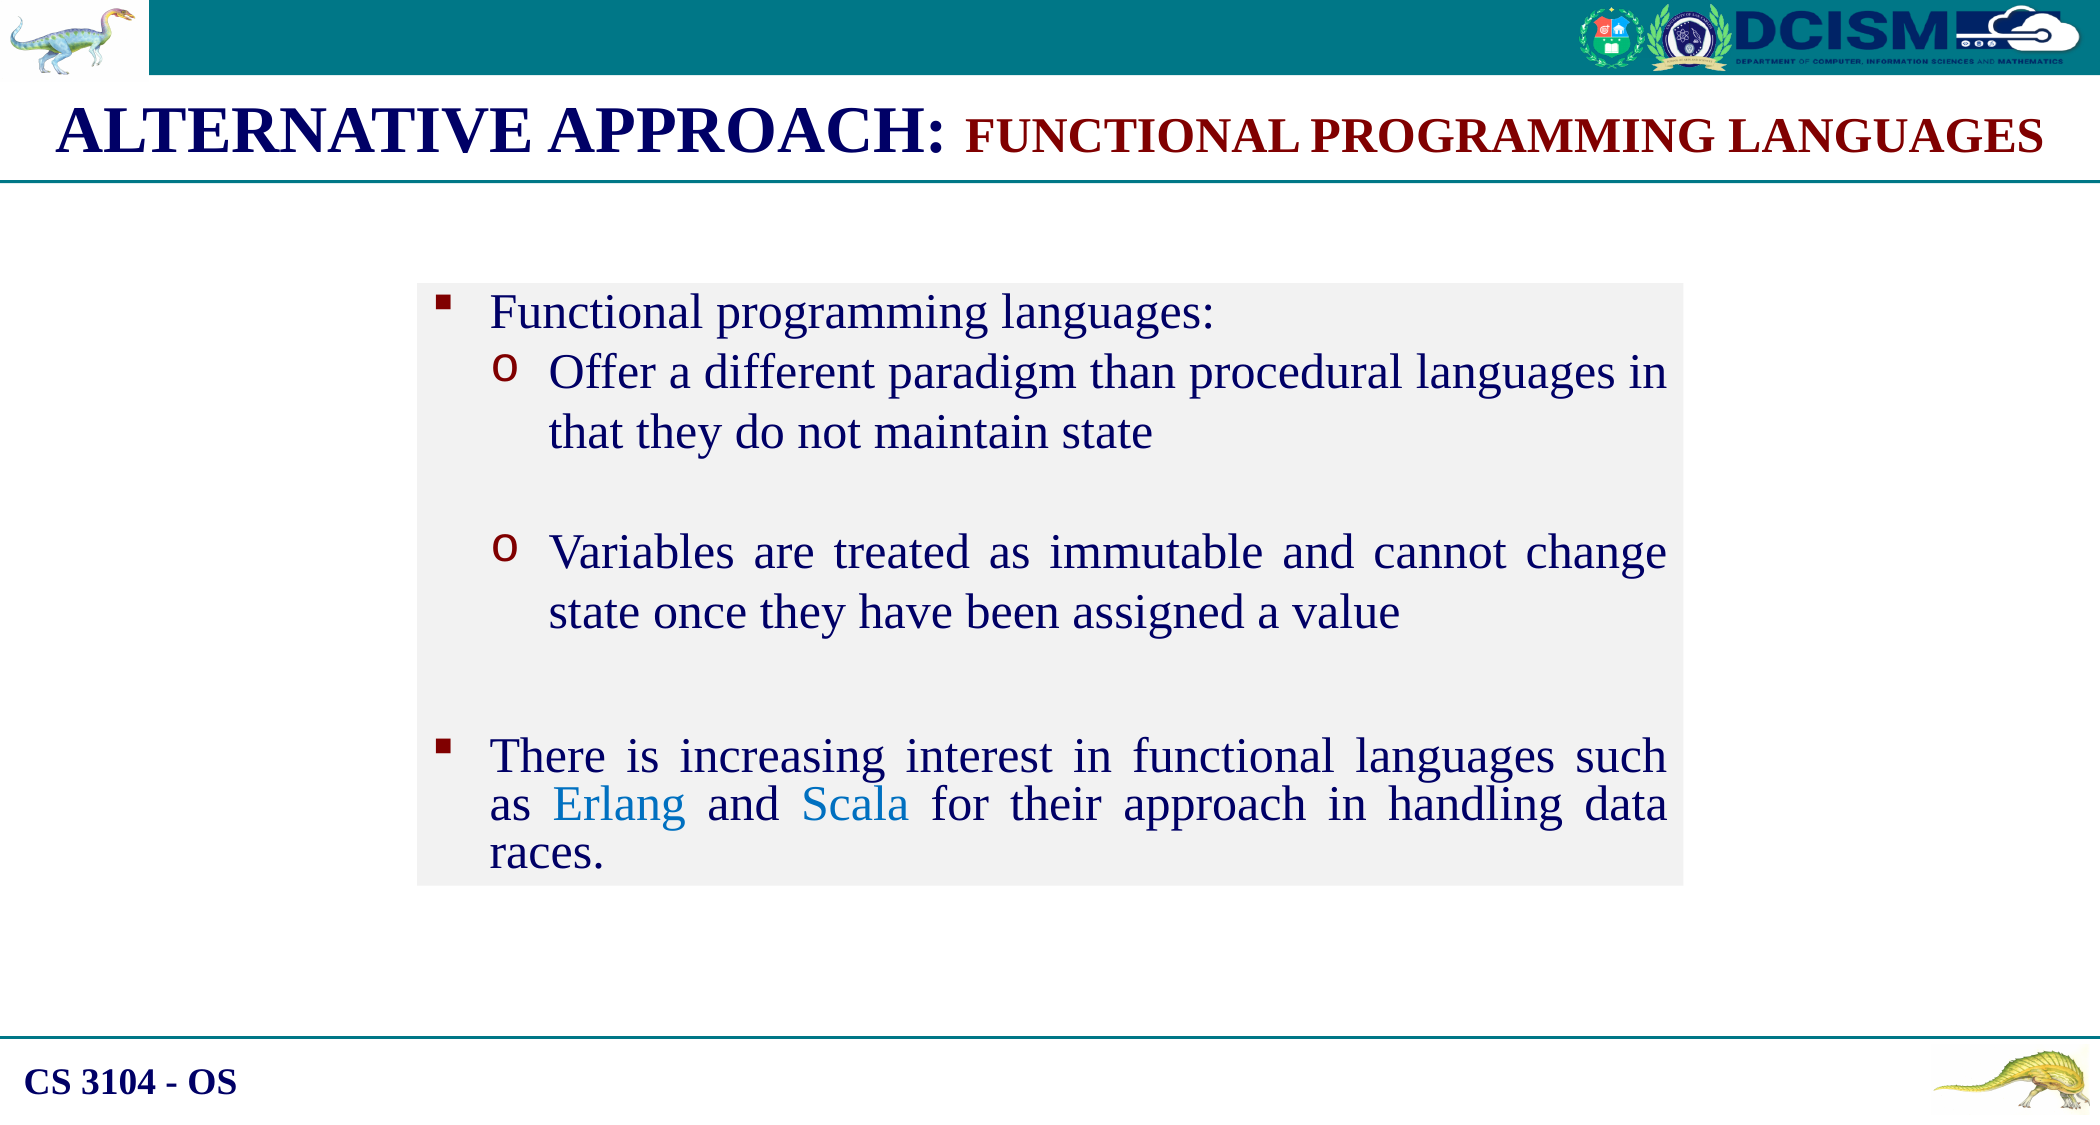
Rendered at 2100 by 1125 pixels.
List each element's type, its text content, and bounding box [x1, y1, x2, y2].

picture [1931, 1044, 2090, 1115]
text_box ALTERNATIVE APPROACH: FUNCTIONAL PROGRAMMING LANGUAGES [16, 78, 2084, 173]
picture [1572, 0, 2094, 76]
text_box Functional programming languages: Offer a different paradigm than procedural languages in that they do not maintain state Variables are treated as immutable and cannot change state once they have been assigned a value There is increasing interest in functional languages such as Erlang and Scala for their approach in handling data races. [417, 283, 1684, 886]
picture [0, 0, 149, 82]
